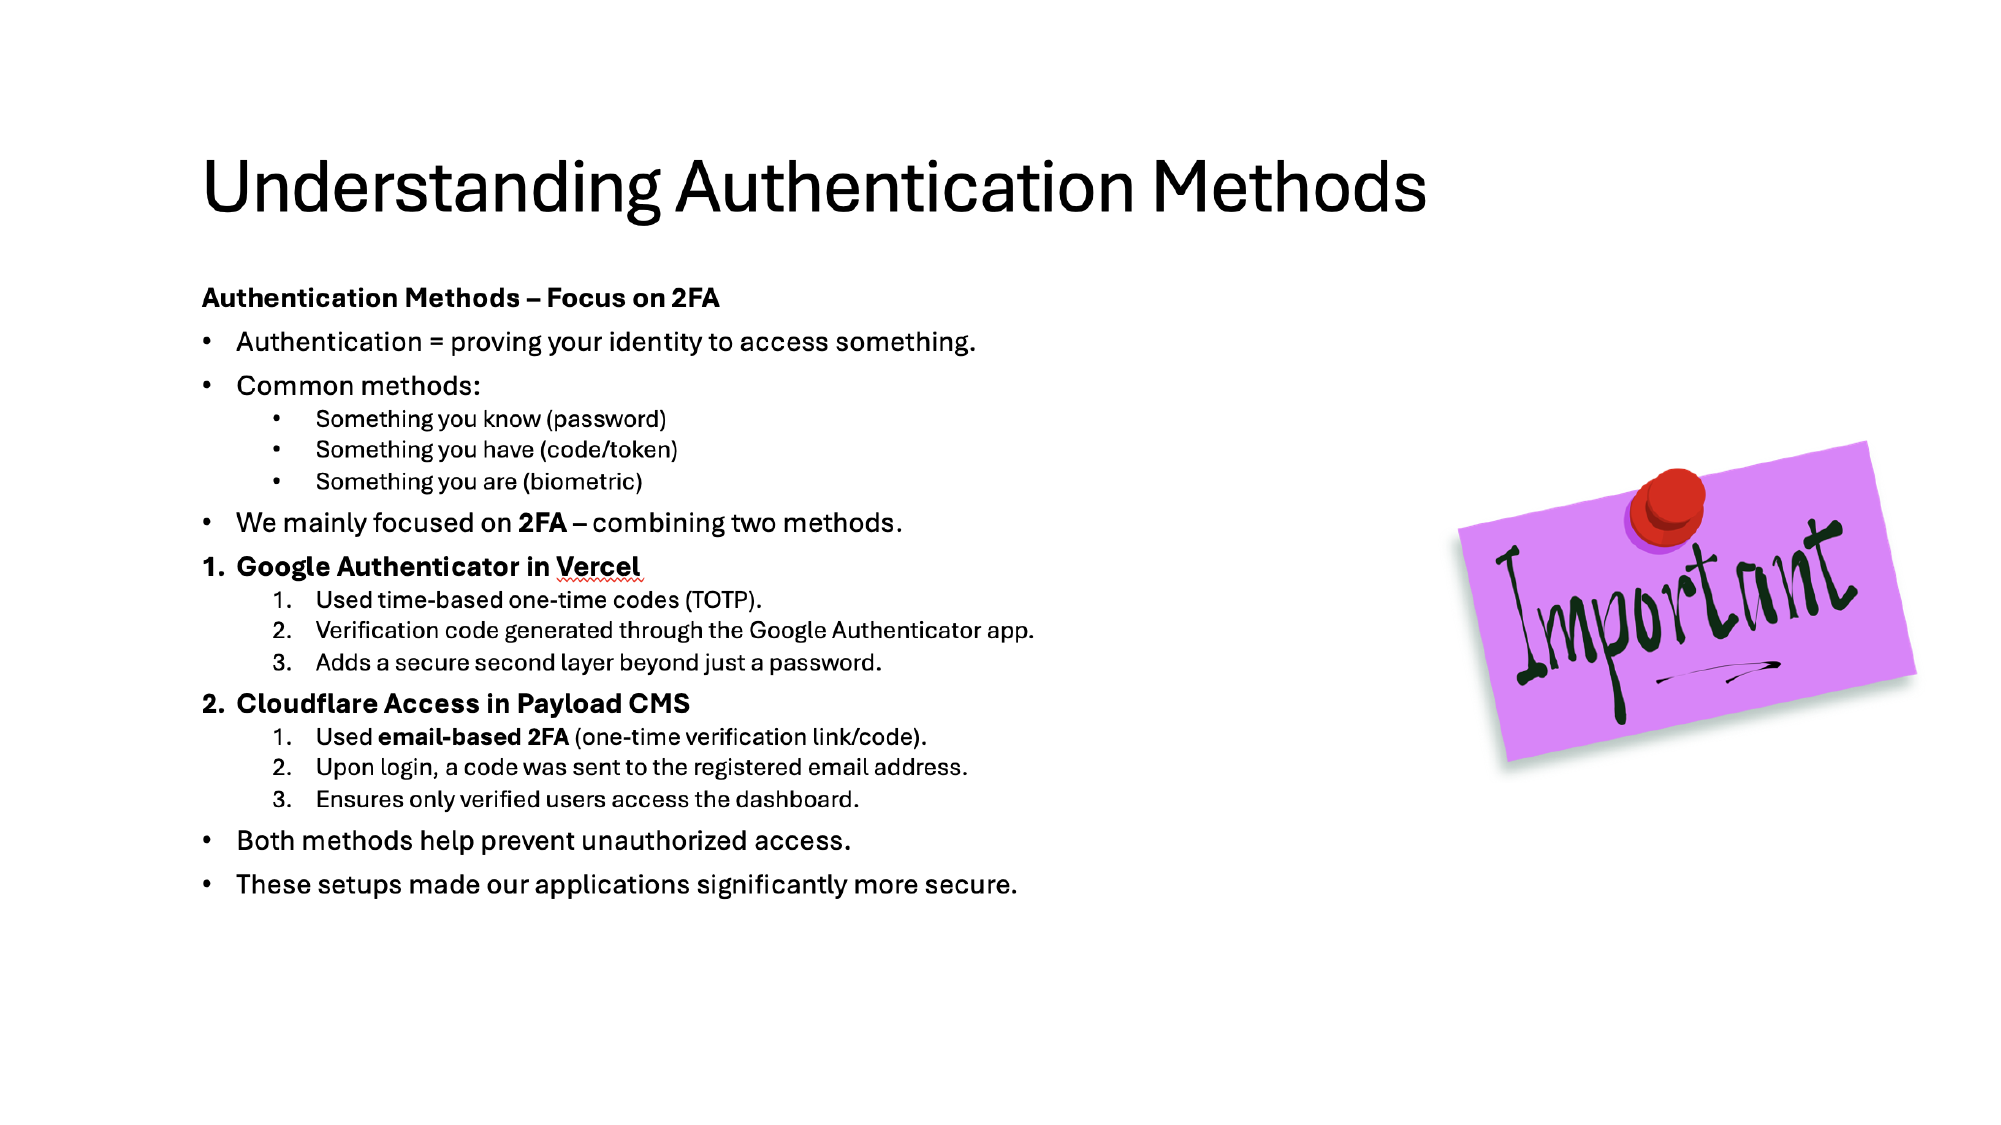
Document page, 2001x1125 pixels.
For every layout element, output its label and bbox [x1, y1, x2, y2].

list [133, 123, 1963, 1025]
